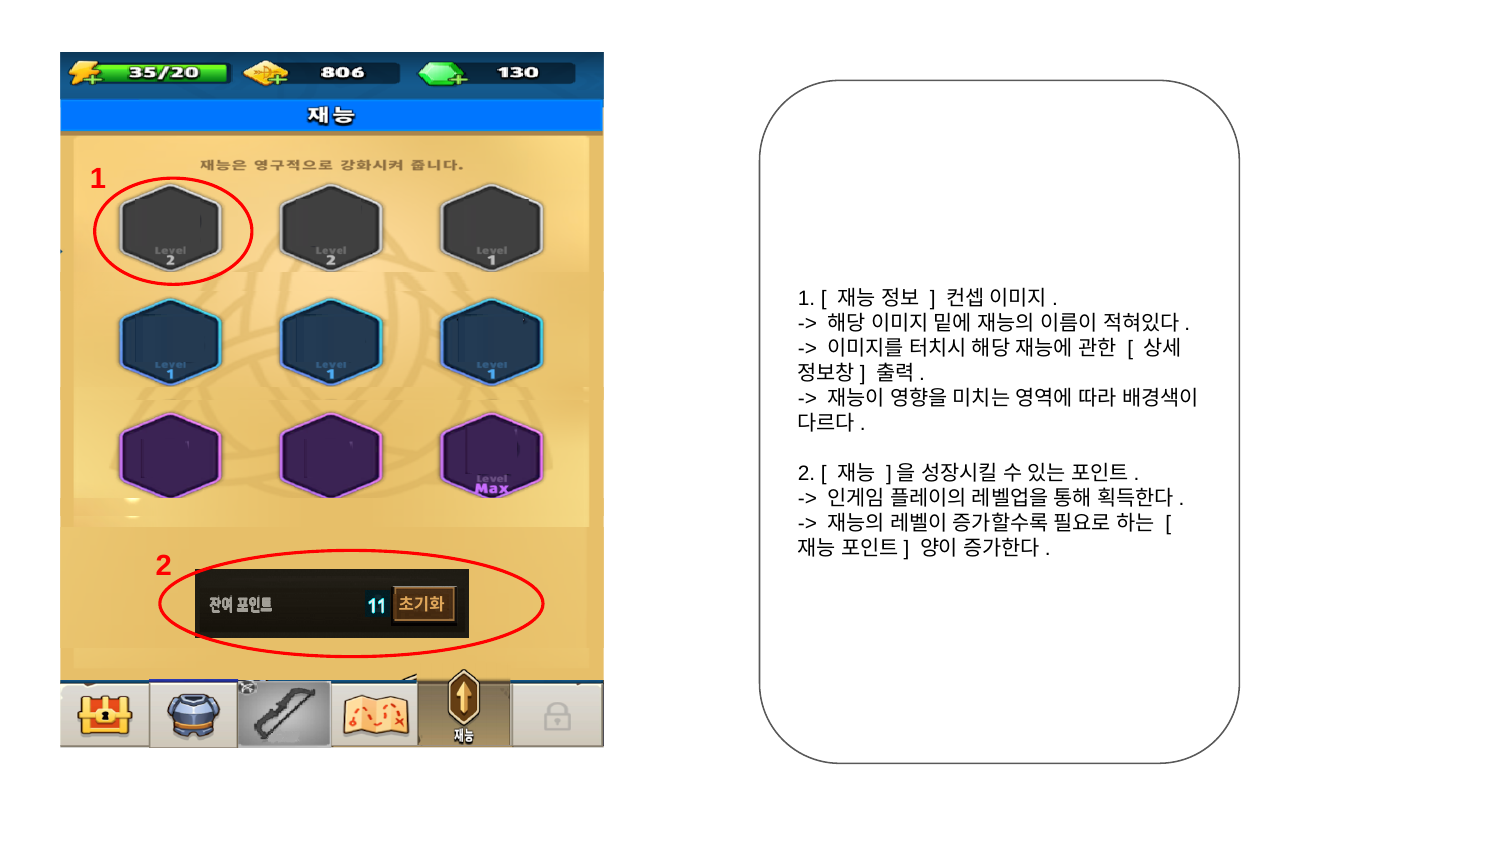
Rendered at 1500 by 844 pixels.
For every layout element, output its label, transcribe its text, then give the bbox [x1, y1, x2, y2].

picture [59, 51, 604, 752]
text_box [390, 587, 457, 626]
text_box 1. [ 재능 정보 ] 컨셉 이미지. -> 해당 이미지 밑에 재능의 이름이 적혀있다. -> 이미지를 터치시 해당 재능에 관한 [ 상세 정보창] 출력. -> 재능이 영향을 미치는 영역에 따라 배경색이 다르다. 2. [ 재능 ]을 성장시킬 수 있는 포인트. -> 인게임 플레이의 레벨업을 통해 획득한다. -> 재능의 레벨이 증가할수록 필요로 하는 [재능 포인트] 양이 증가한다. [759, 80, 1240, 764]
